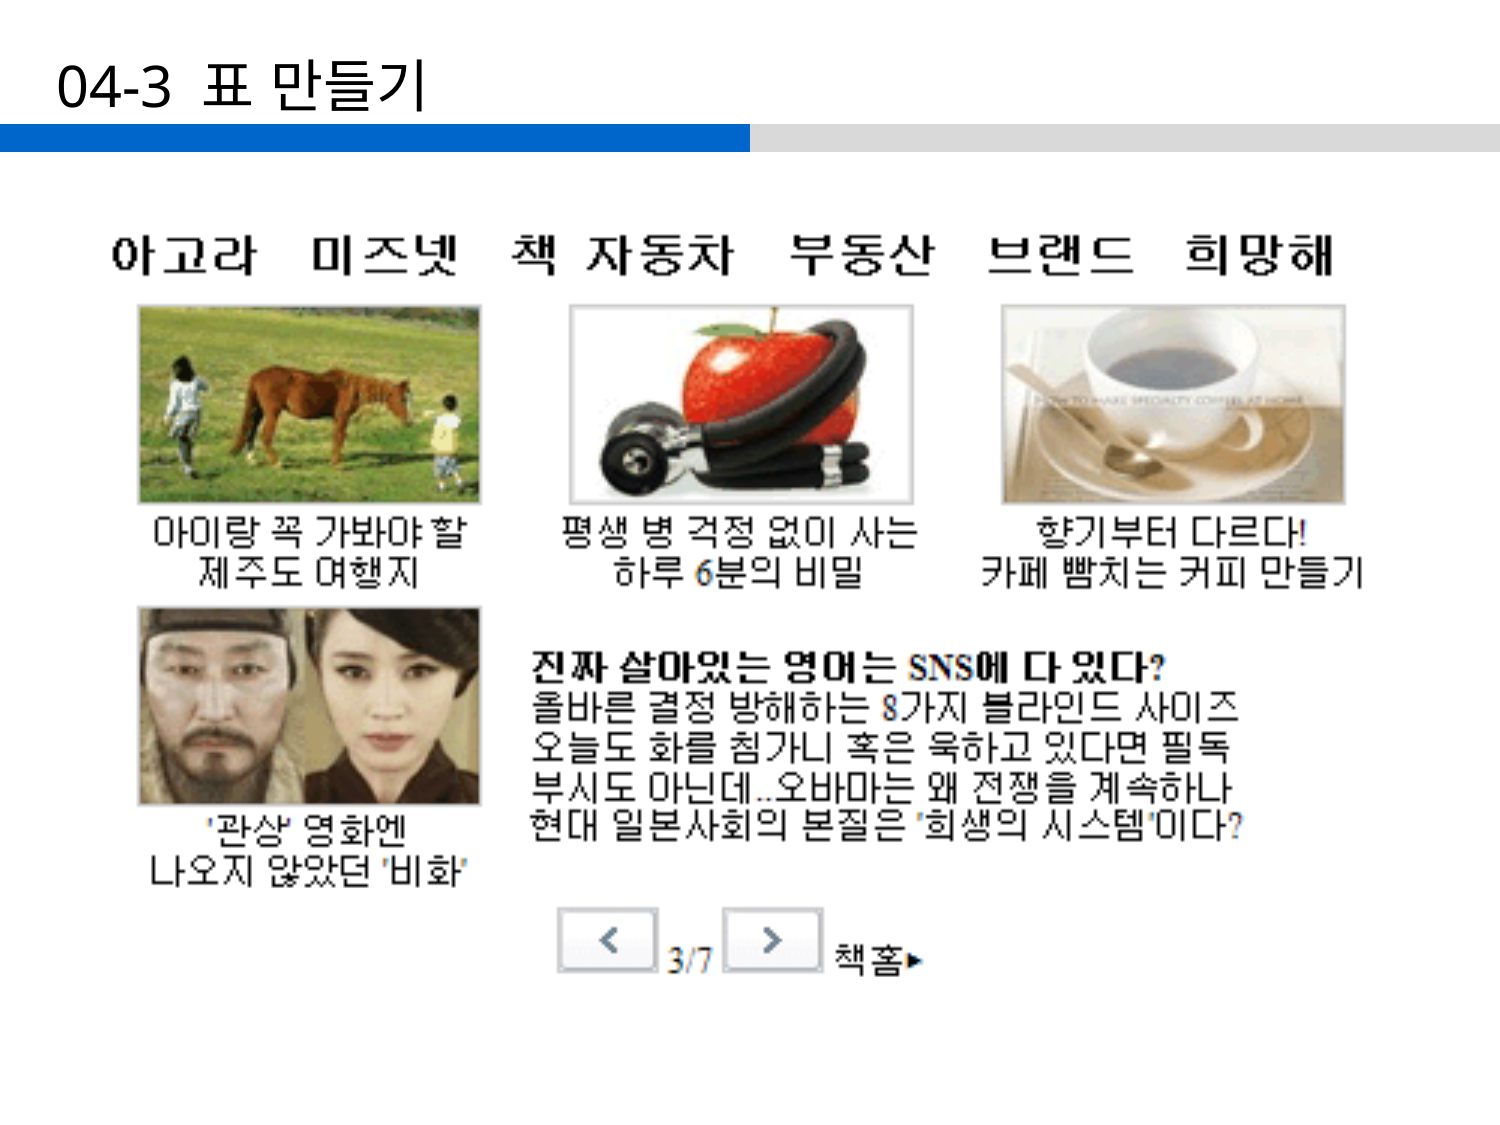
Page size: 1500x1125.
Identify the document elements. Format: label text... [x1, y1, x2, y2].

picture [89, 219, 1377, 1000]
title 04-3 표 만들기 [41, 42, 1459, 128]
